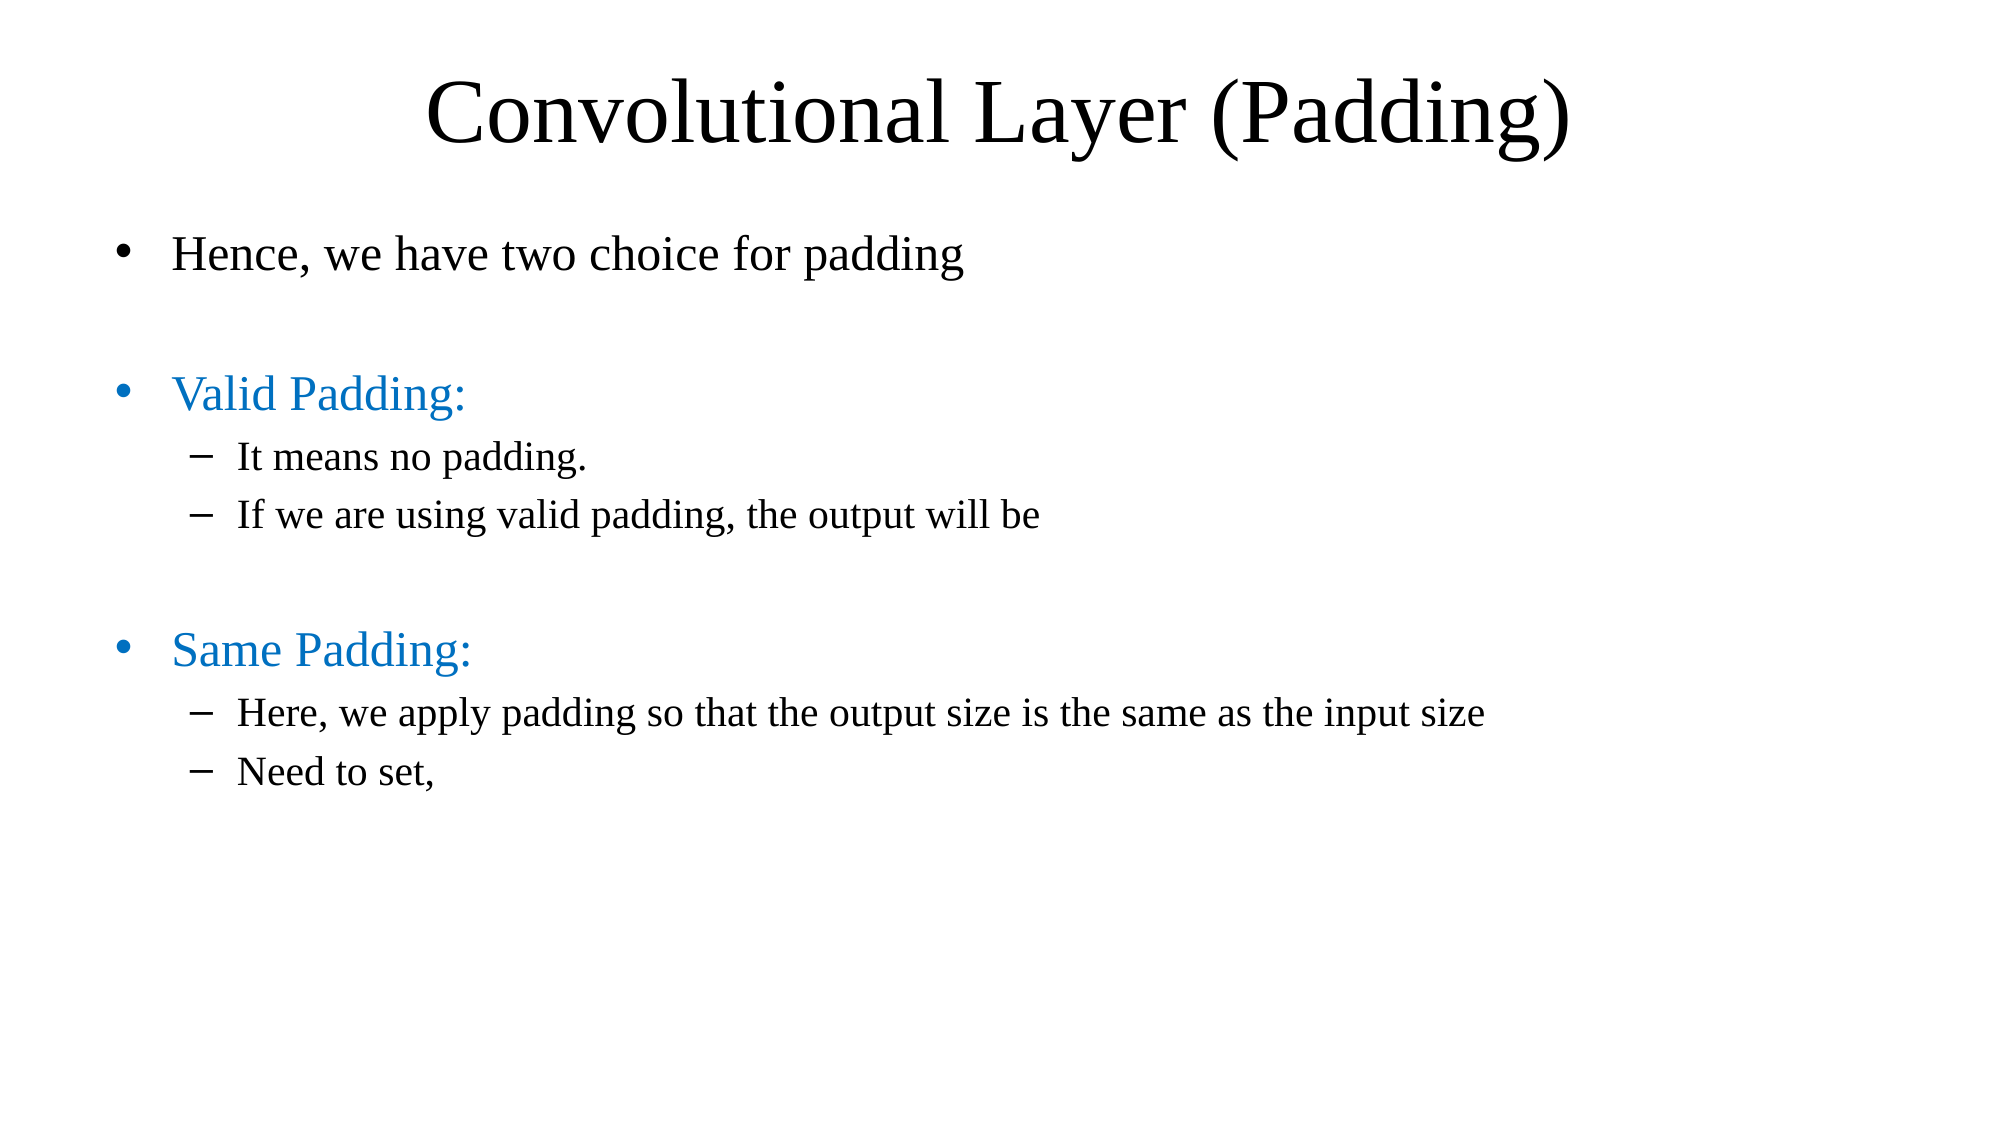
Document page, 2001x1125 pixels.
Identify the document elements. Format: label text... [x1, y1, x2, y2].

title Convolutional Layer (Padding) [99, 12, 1900, 200]
